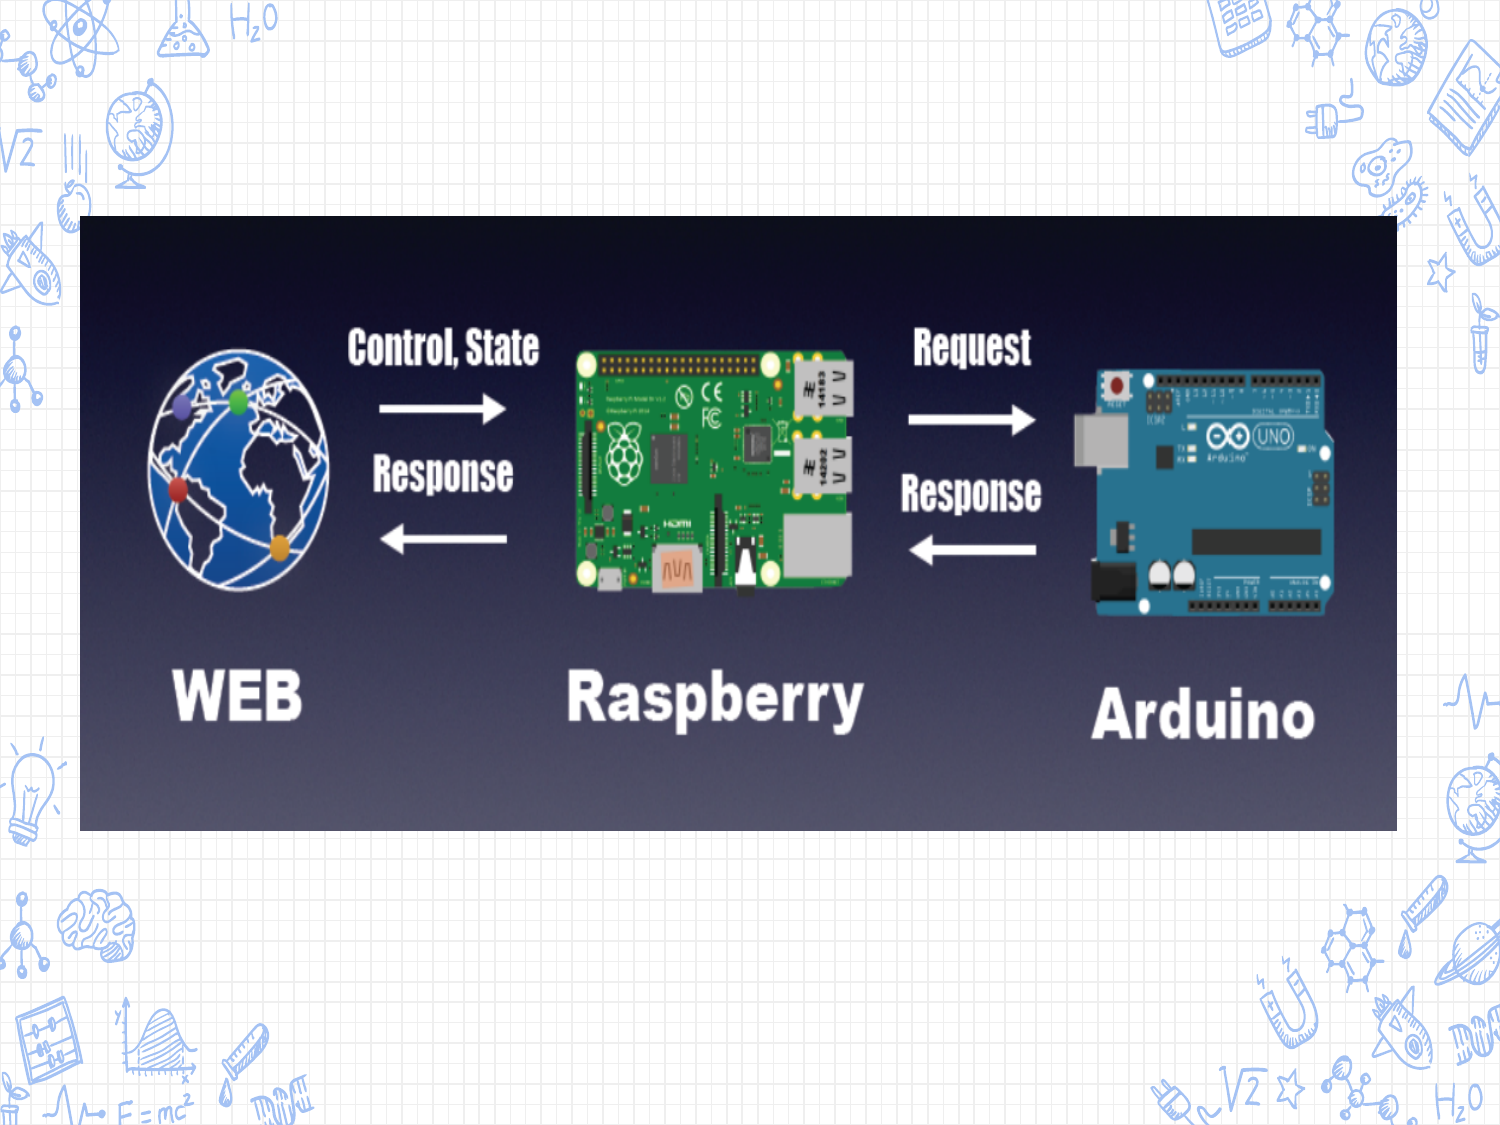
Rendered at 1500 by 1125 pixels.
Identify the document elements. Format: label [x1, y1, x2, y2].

picture [79, 215, 1397, 831]
